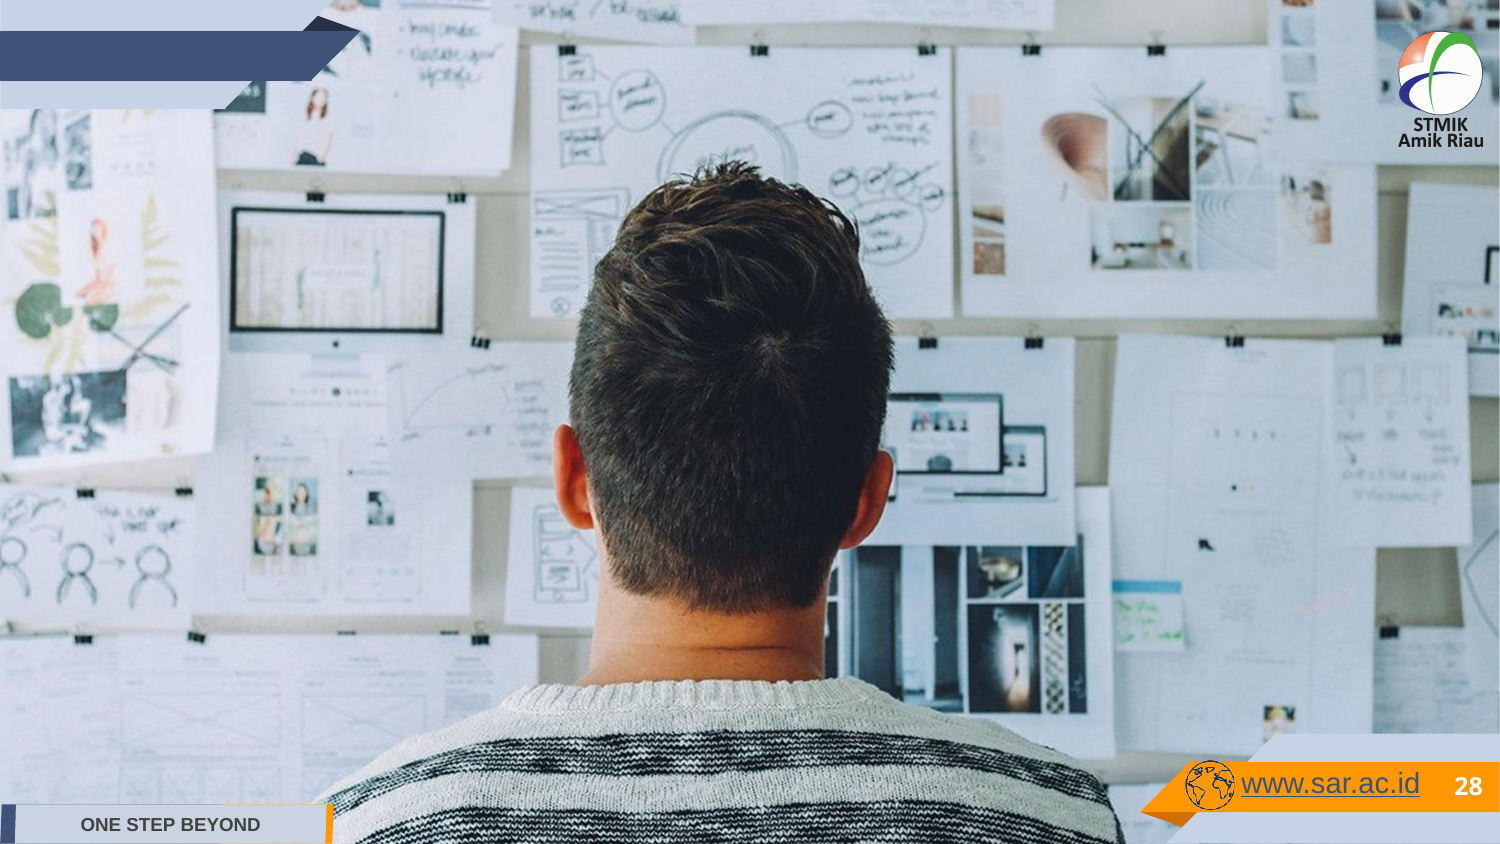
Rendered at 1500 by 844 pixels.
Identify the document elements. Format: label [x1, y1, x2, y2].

text_box [0, 0, 1500, 844]
